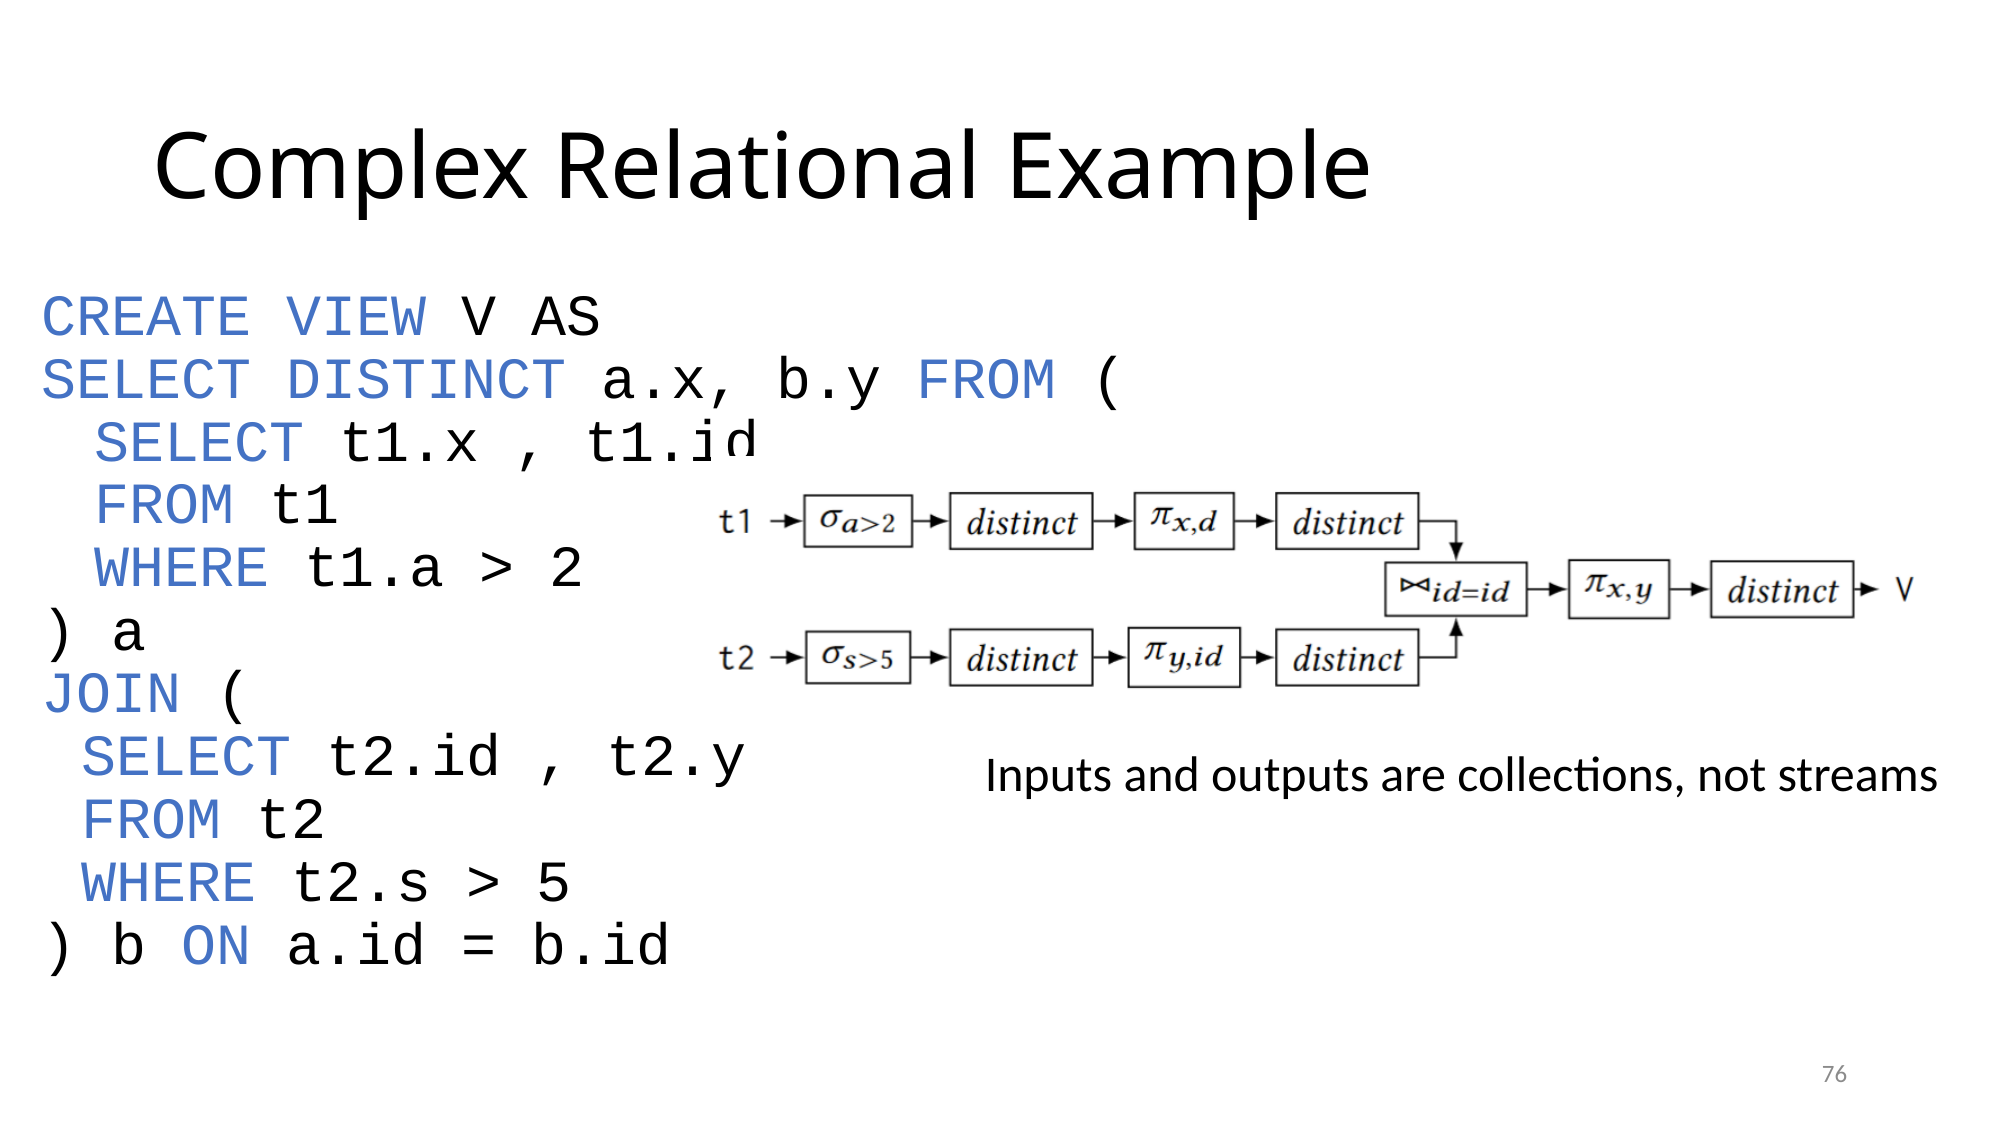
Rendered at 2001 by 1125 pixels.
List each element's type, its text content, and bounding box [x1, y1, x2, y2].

picture [711, 456, 1944, 705]
list CREATE VIEW V AS SELECT DISTINCT a.x, b.y FROM ( SELECT t1.x , t1.id FROM t1 WHERE t1.a > 2 ) a JOIN ( SELECT t2.id , t2.y FROM t2 WHERE t2.s > 5 ) b ON a.id = b.id [26, 277, 1752, 992]
text_box Inputs and outputs are collections, not streams [969, 733, 1954, 809]
title Complex Relational Example [137, 59, 1863, 278]
slide_number 76 [1798, 1042, 1863, 1103]
